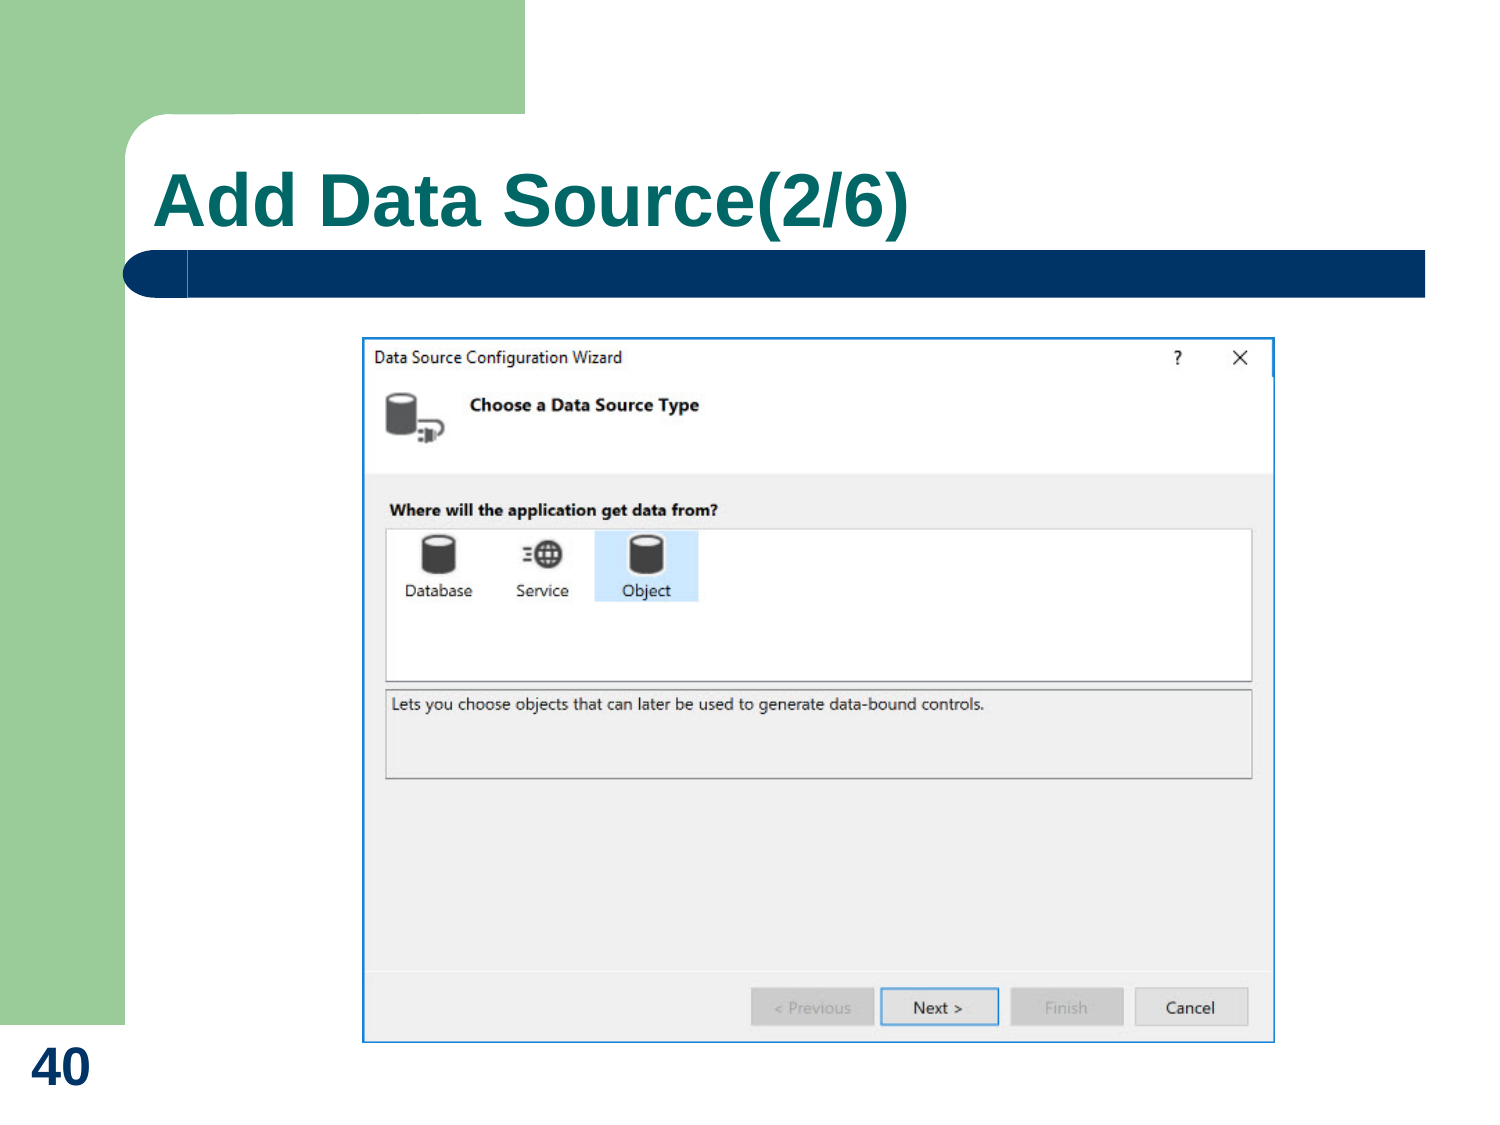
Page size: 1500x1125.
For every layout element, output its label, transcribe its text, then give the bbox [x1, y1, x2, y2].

title Add Data Source(2/6) [137, 112, 1438, 251]
picture [362, 337, 1276, 1043]
slide_number 40 [13, 1023, 111, 1105]
